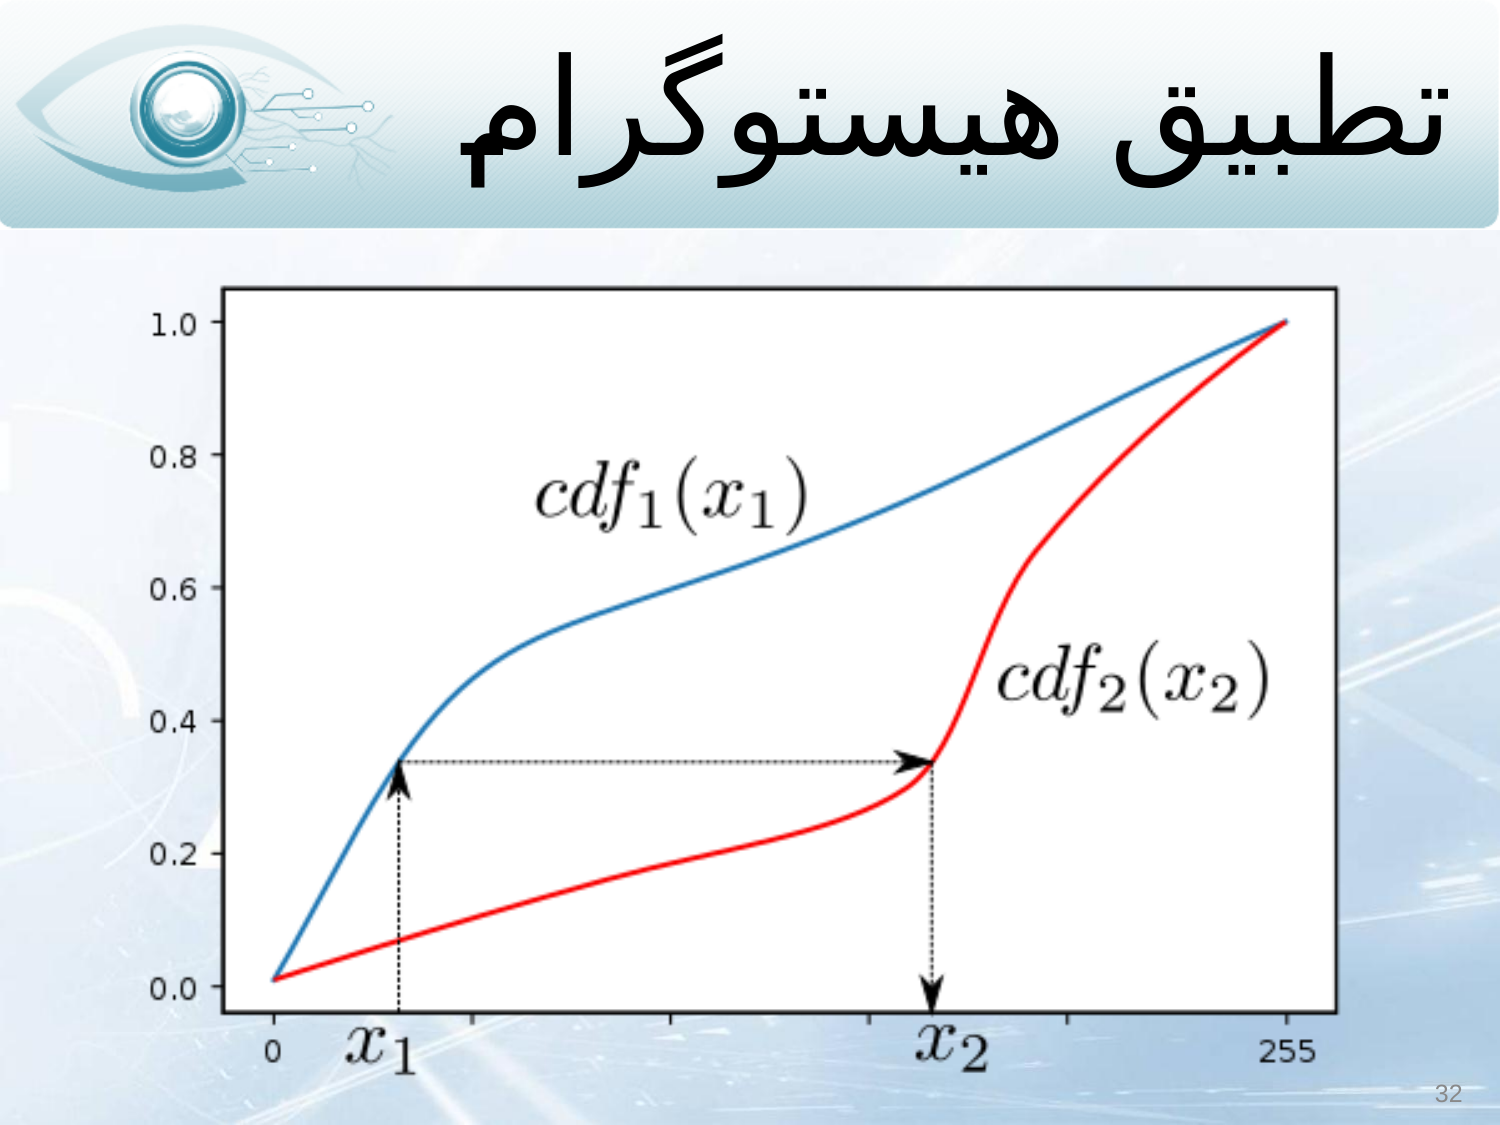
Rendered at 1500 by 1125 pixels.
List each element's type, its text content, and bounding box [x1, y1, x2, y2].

slide_number 32 [1127, 1062, 1478, 1123]
title تطبیق هیستوگرام [0, 7, 1500, 195]
picture [0, 230, 1500, 1125]
